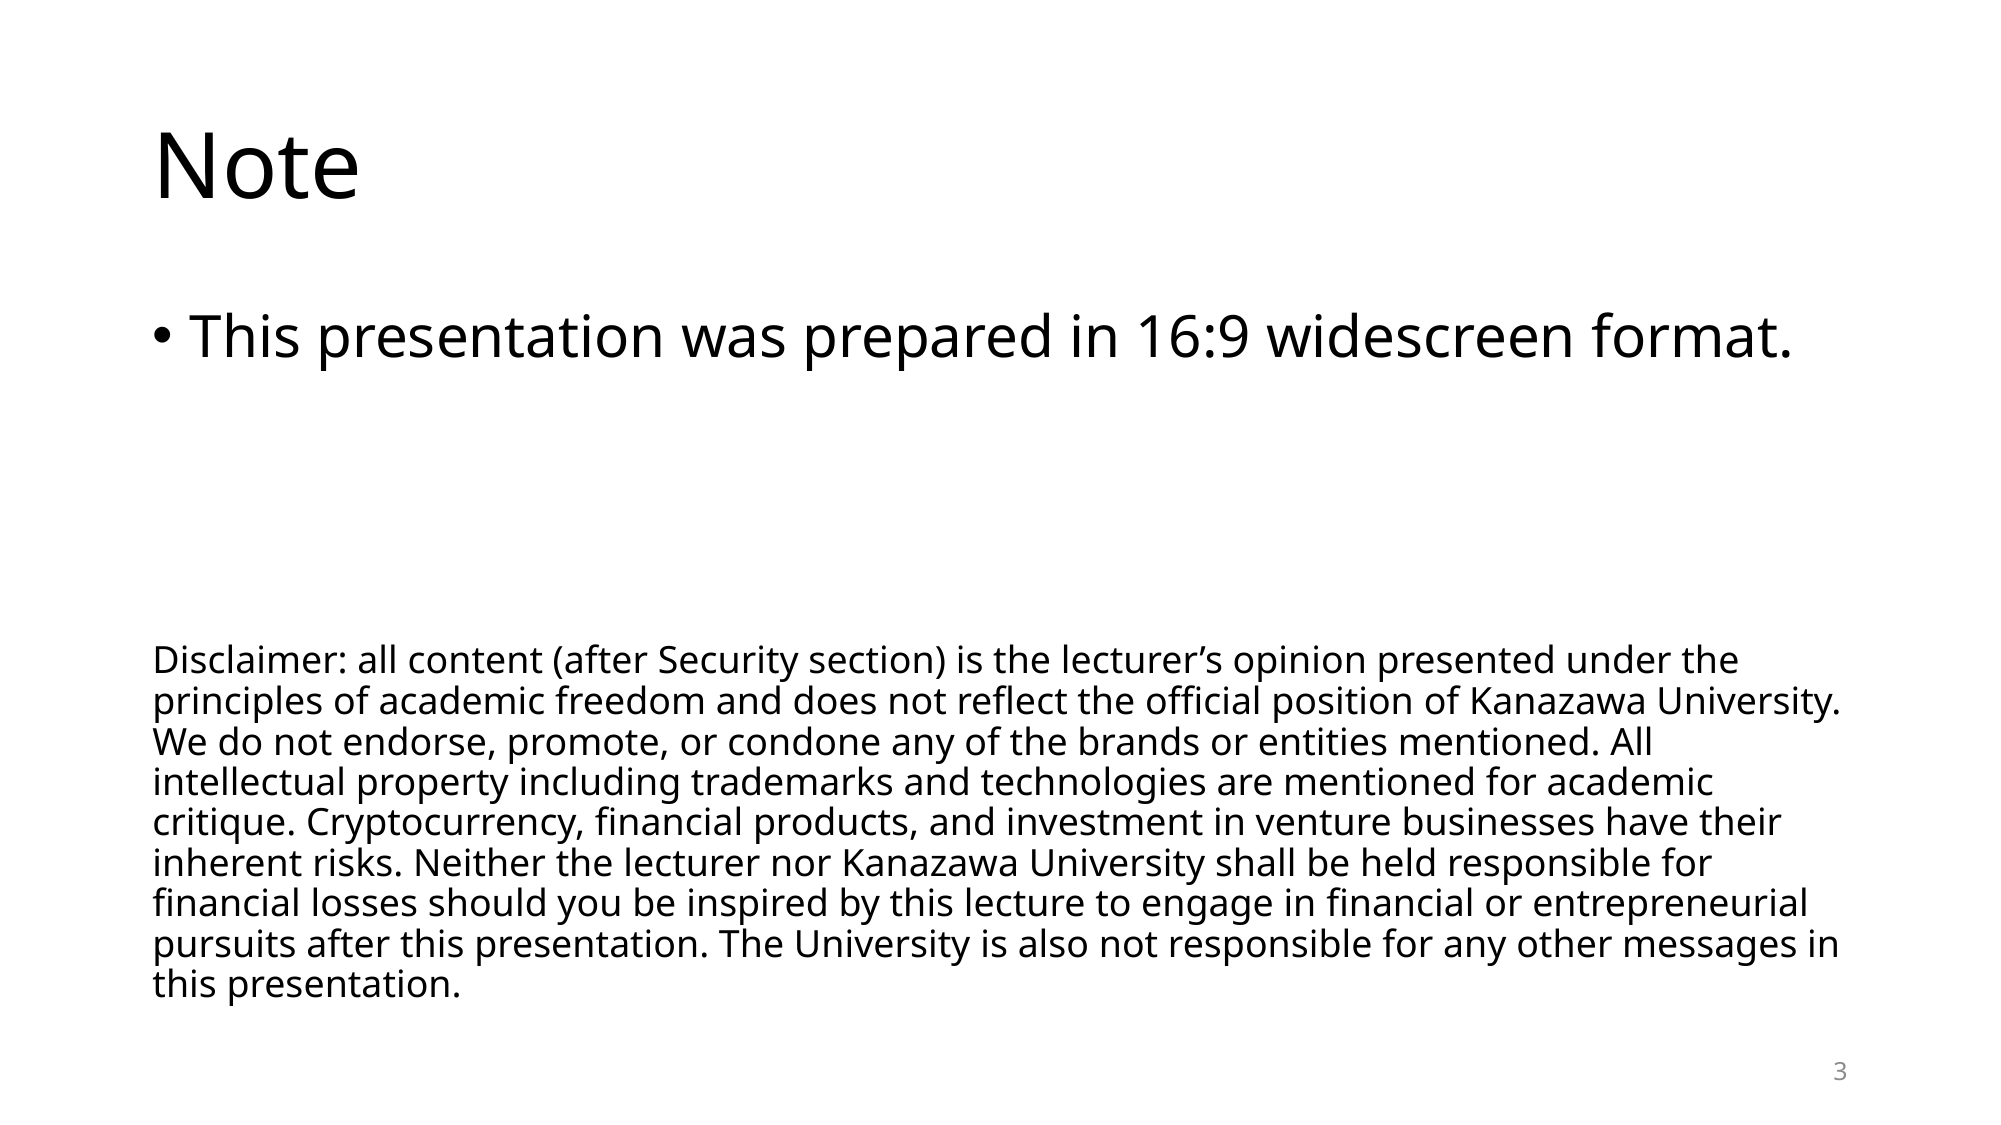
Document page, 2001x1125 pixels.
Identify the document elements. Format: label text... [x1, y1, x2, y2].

slide_number 3 [1412, 1042, 1863, 1103]
title Note [137, 59, 1863, 278]
list This presentation was prepared in 16:9 widescreen format. Disclaimer: all content (after Security section) is the lecturer’s opinion presented under the principles of academic freedom and does not reflect the official position of Kanazawa University. We do not endorse, promote, or condone any of the brands or entities mentioned. All intellectual property including trademarks and technologies are mentioned for academic critique. Cryptocurrency, financial products, and investment in venture businesses have their inherent risks. Neither the lecturer nor Kanazawa University shall be held responsible for financial losses should you be inspired by this lecture to engage in financial or entrepreneurial pursuits after this presentation. The University is also not responsible for any other messages in this presentation. [137, 299, 1863, 1014]
